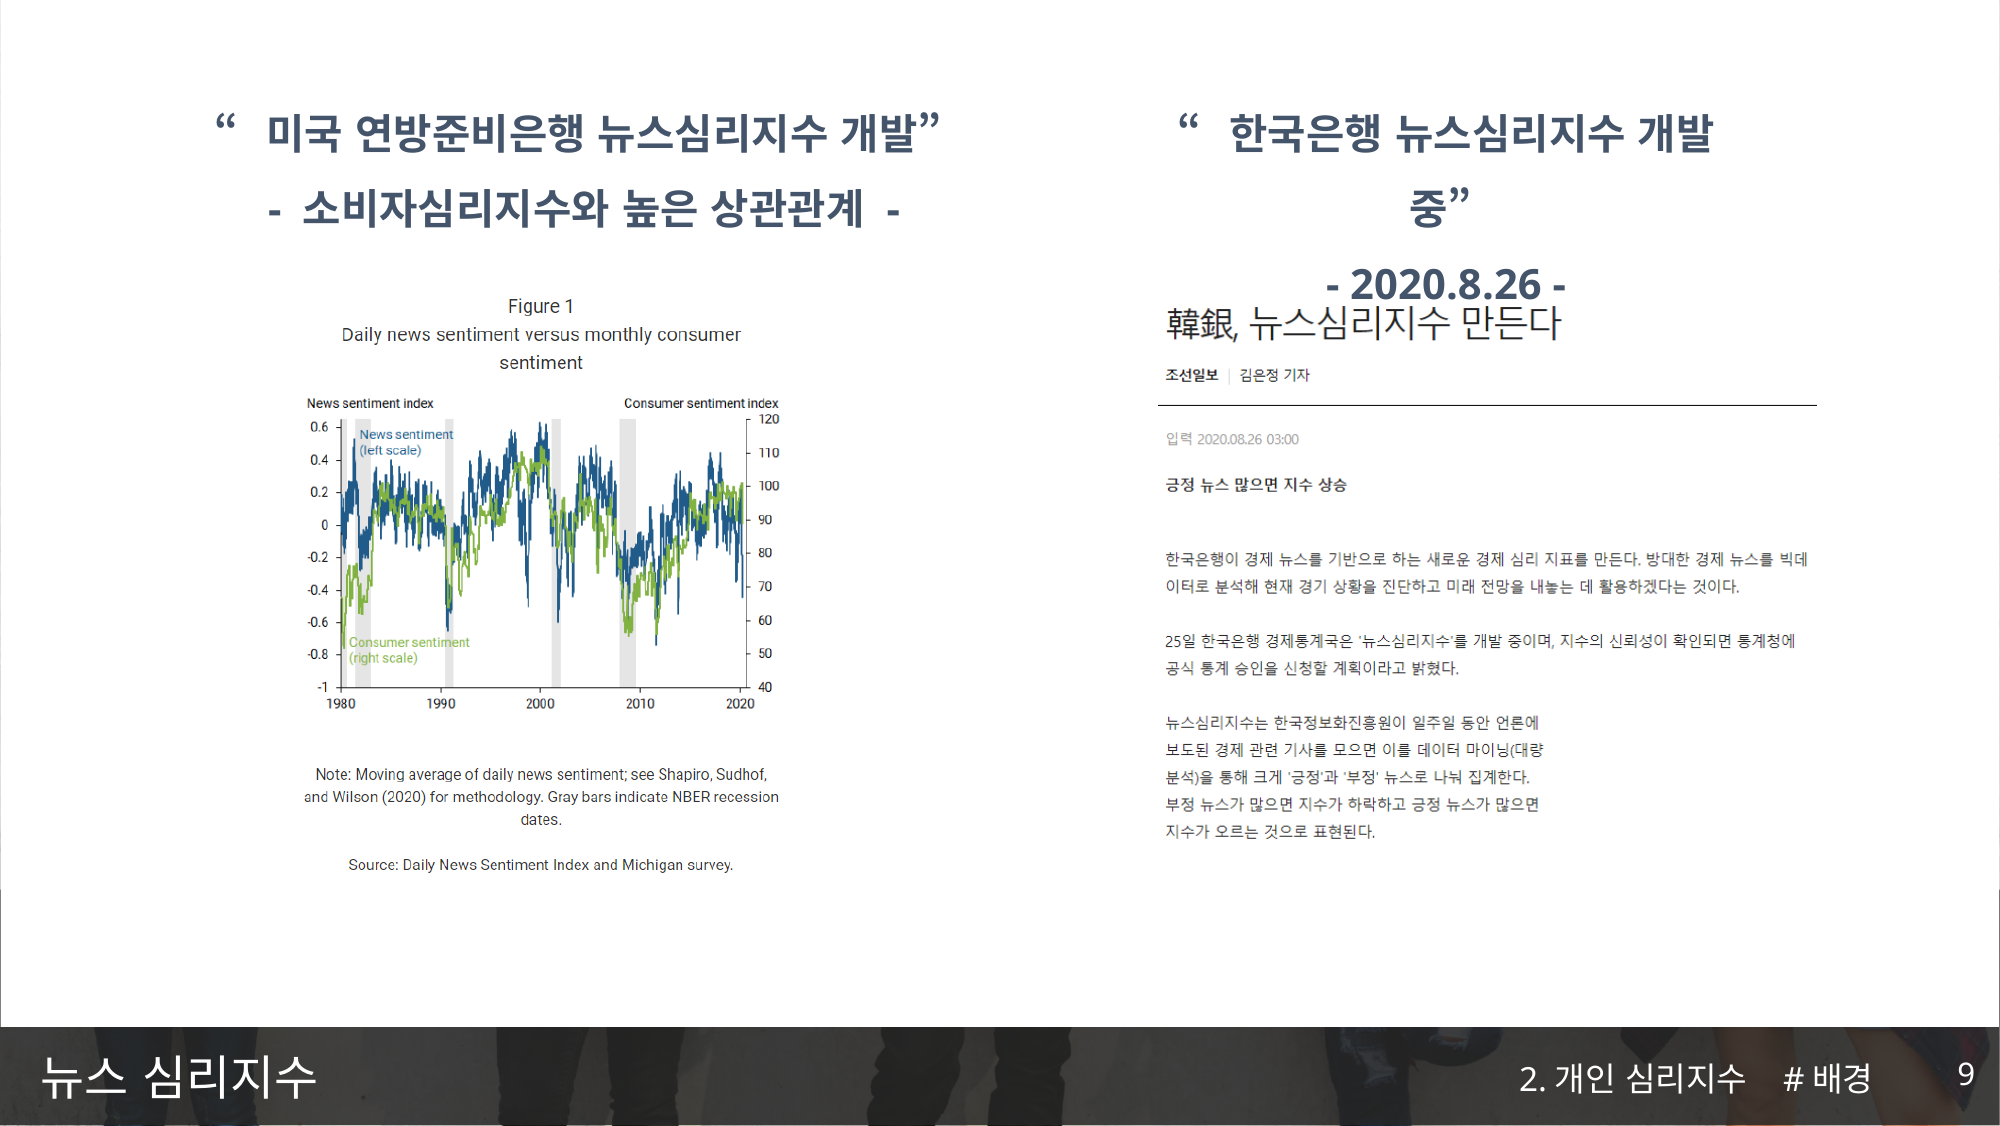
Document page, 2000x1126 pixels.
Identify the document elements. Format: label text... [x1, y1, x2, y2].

text_box “한국은행 뉴스심리지수 개발중” - 2020.8.26 - [1139, 75, 1754, 316]
picture [1158, 301, 1817, 862]
title 뉴스 심리지수 [20, 1043, 1334, 1117]
slide_number 9 [1907, 1045, 1993, 1106]
picture [226, 282, 864, 882]
list 2.개인 심리지수 #배경 [1116, 1044, 1889, 1116]
text_box “미국 연방준비은행 뉴스심리지수 개발” - 소비자심리지수와 높은 상관관계 - [142, 75, 1026, 241]
